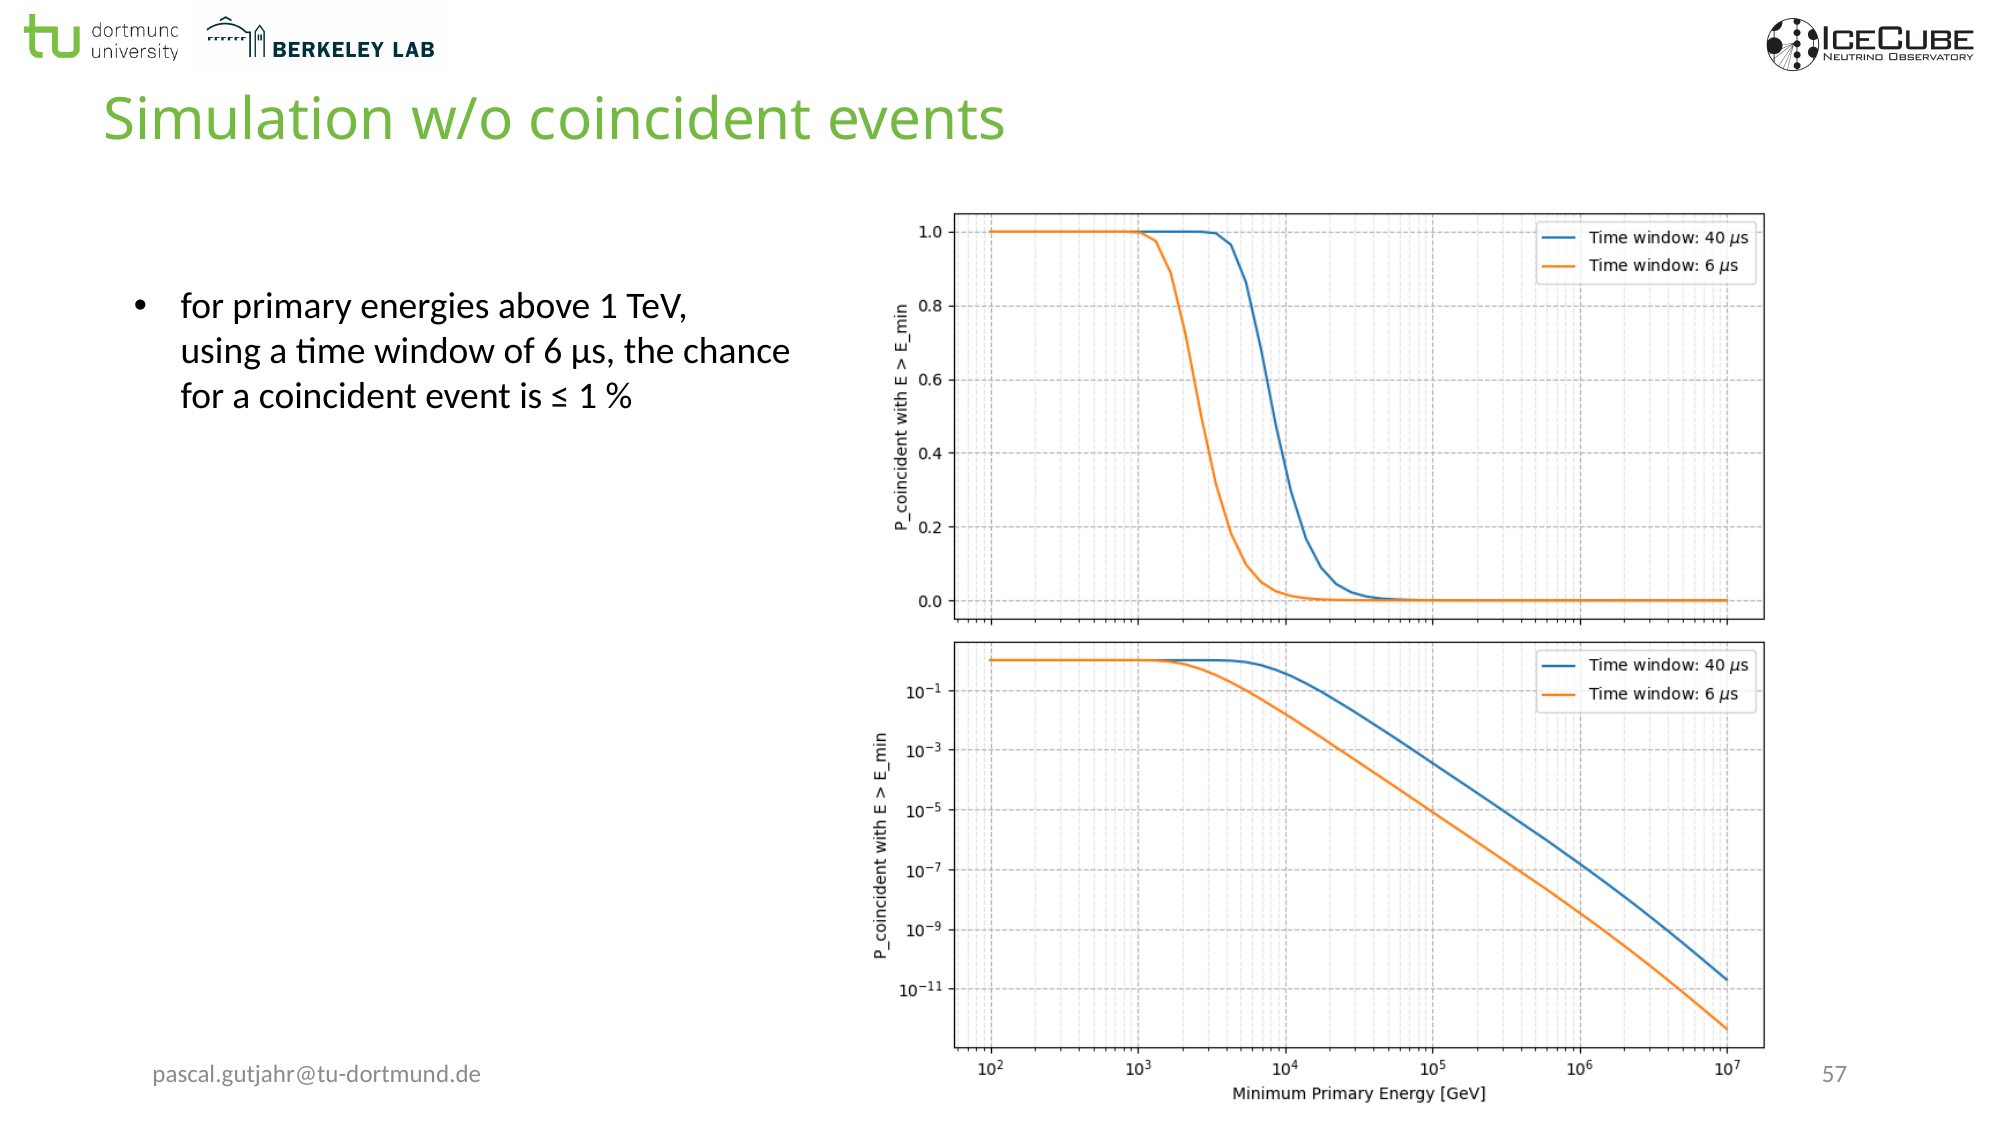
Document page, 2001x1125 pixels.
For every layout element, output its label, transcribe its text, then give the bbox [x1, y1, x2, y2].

slide_number 57 [1781, 1042, 1863, 1103]
text_box for primary energies above 1 TeV, using a time window of 6 µs, the chance for a coincident event is ≤ 1 % [118, 274, 807, 424]
title Simulation w/o coincident events [88, 59, 1977, 182]
slide_number pascal.gutjahr@tu-dortmund.de [137, 1042, 588, 1103]
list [857, 196, 1781, 1120]
picture [192, 1, 449, 59]
